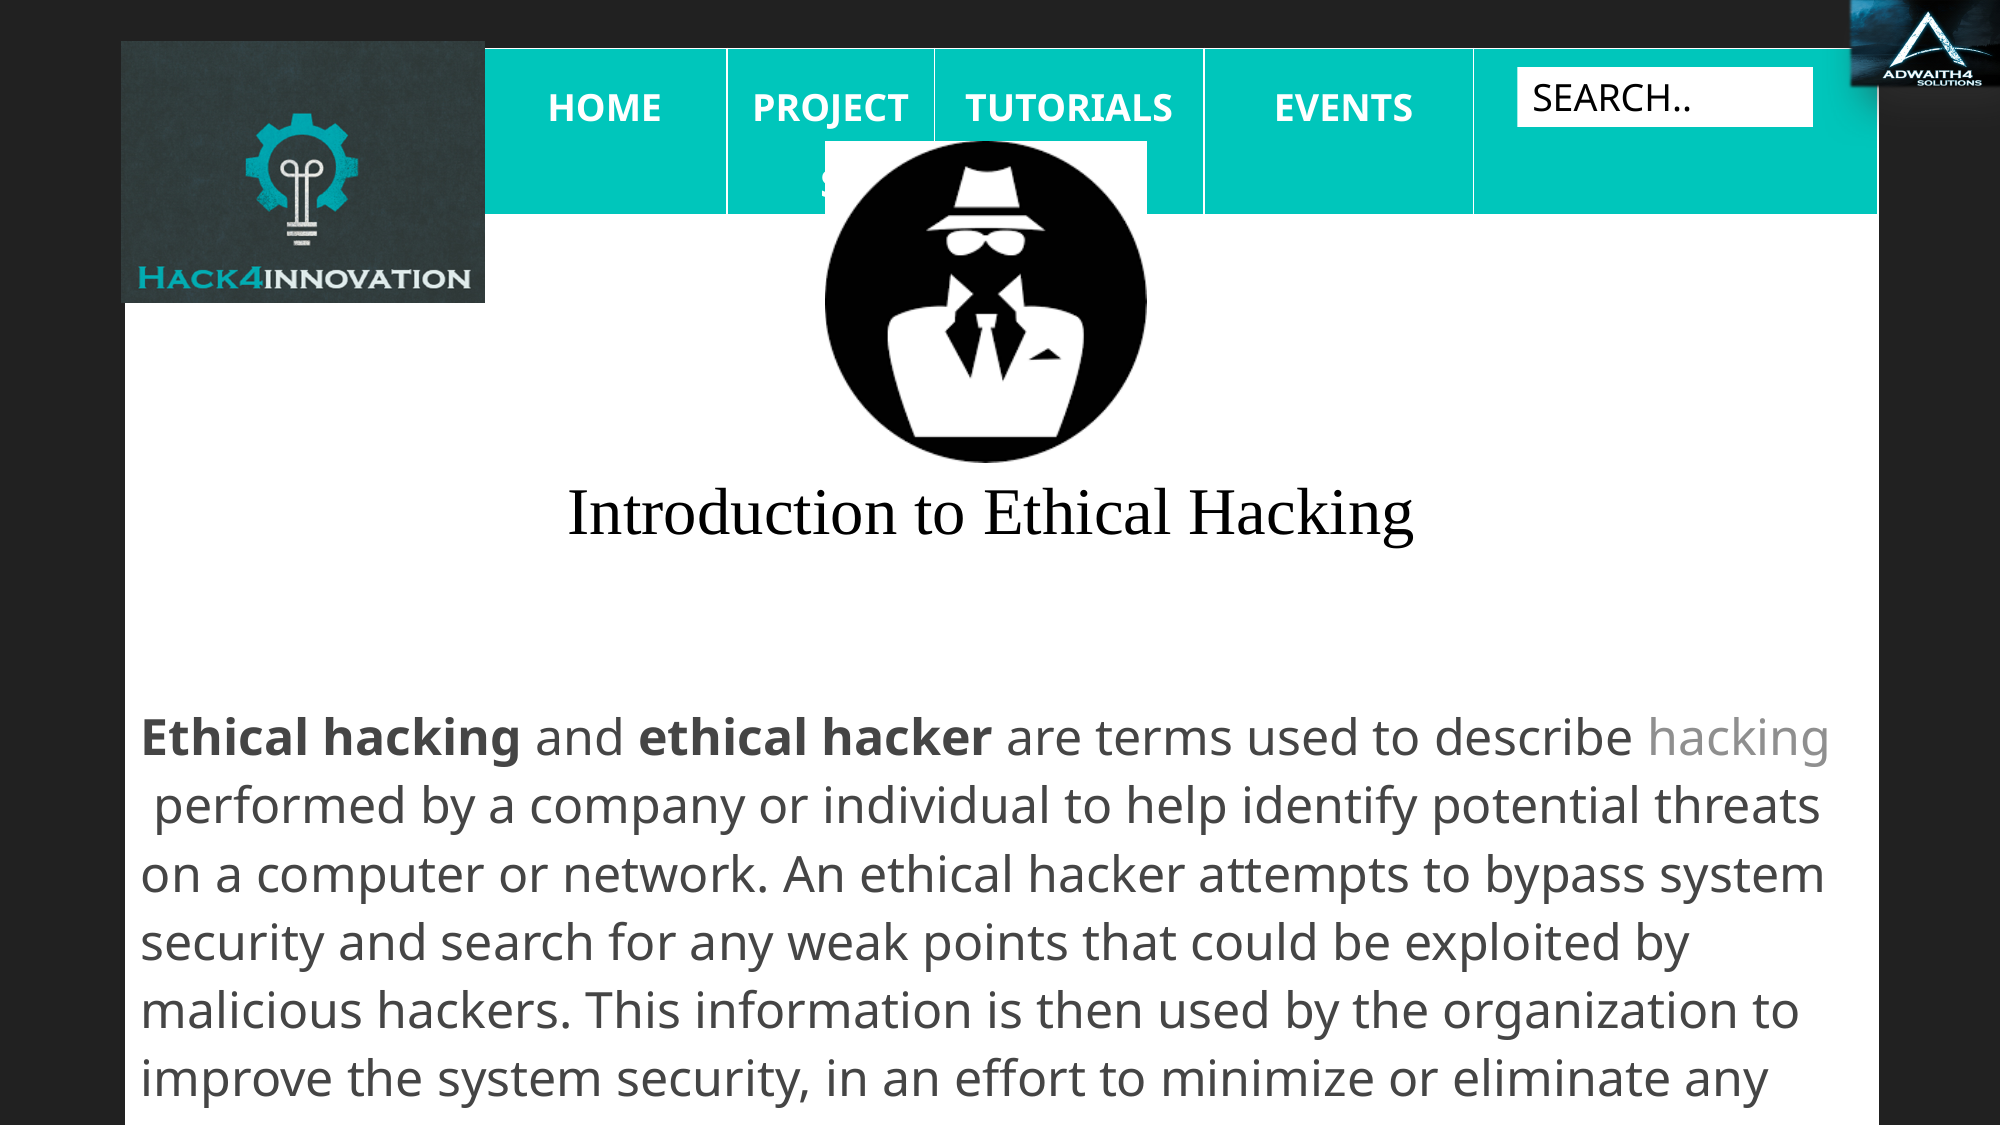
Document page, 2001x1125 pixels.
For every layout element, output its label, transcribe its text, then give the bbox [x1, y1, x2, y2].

picture [121, 41, 485, 303]
table_cell Ethical hacking and ethical hacker are terms used to describe hacking performed by a company or individual to help identify potential threats on a computer or network. An ethical hacker attempts to bypass system security and search for any weak points that could be exploited by malicious hackers. This information is then used by the organization to improve the system security, in an effort to minimize or eliminate any potential attacks. [127, 219, 1877, 1125]
table_header PROJECTS [728, 49, 934, 214]
picture [1846, 0, 2000, 91]
text_box SEARCH.. [1517, 67, 1813, 127]
text_box Introduction to Ethical Hacking [420, 415, 1518, 601]
table_header EVENTS [1205, 49, 1473, 214]
table_header [1474, 49, 1877, 214]
table_header HOME [485, 49, 726, 214]
picture [825, 141, 1148, 463]
table_header TUTORIALS [935, 49, 1203, 214]
